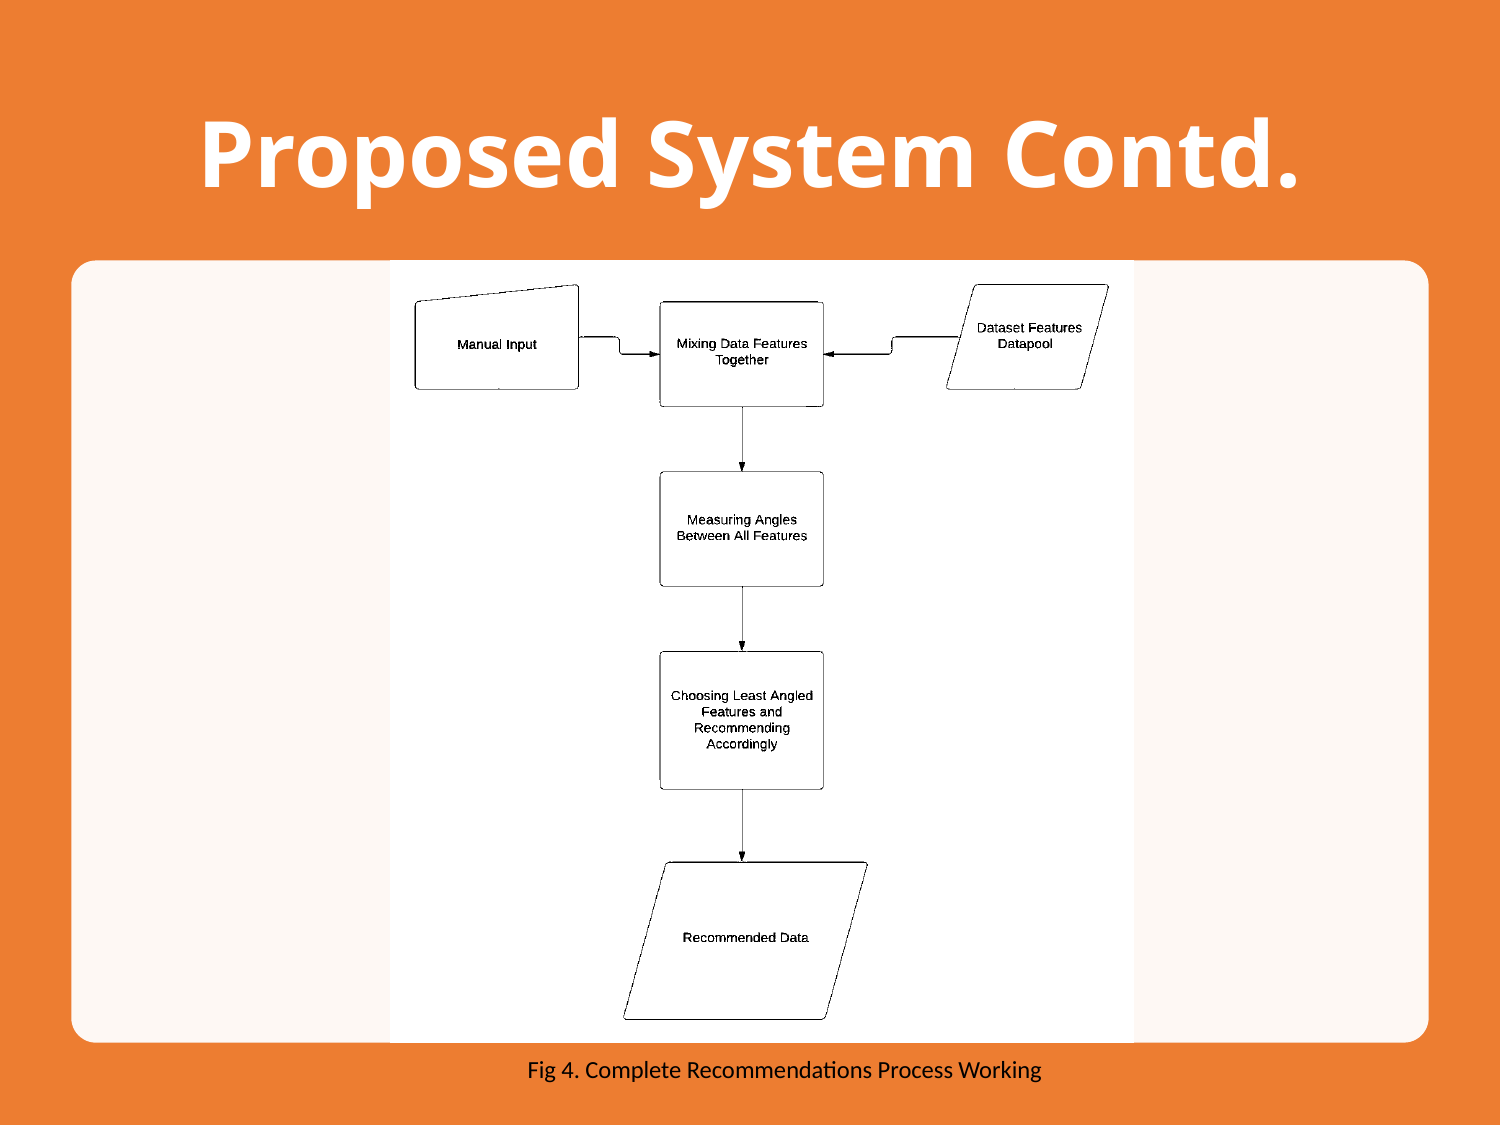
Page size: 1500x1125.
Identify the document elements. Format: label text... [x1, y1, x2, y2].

text_box Fig 4. Complete Recommendations Process Working [513, 1046, 1058, 1091]
text_box [70, 259, 1430, 1044]
text_box Proposed System Contd. [103, 75, 1397, 241]
text_box [0, 0, 1500, 1125]
picture [390, 260, 1134, 1043]
